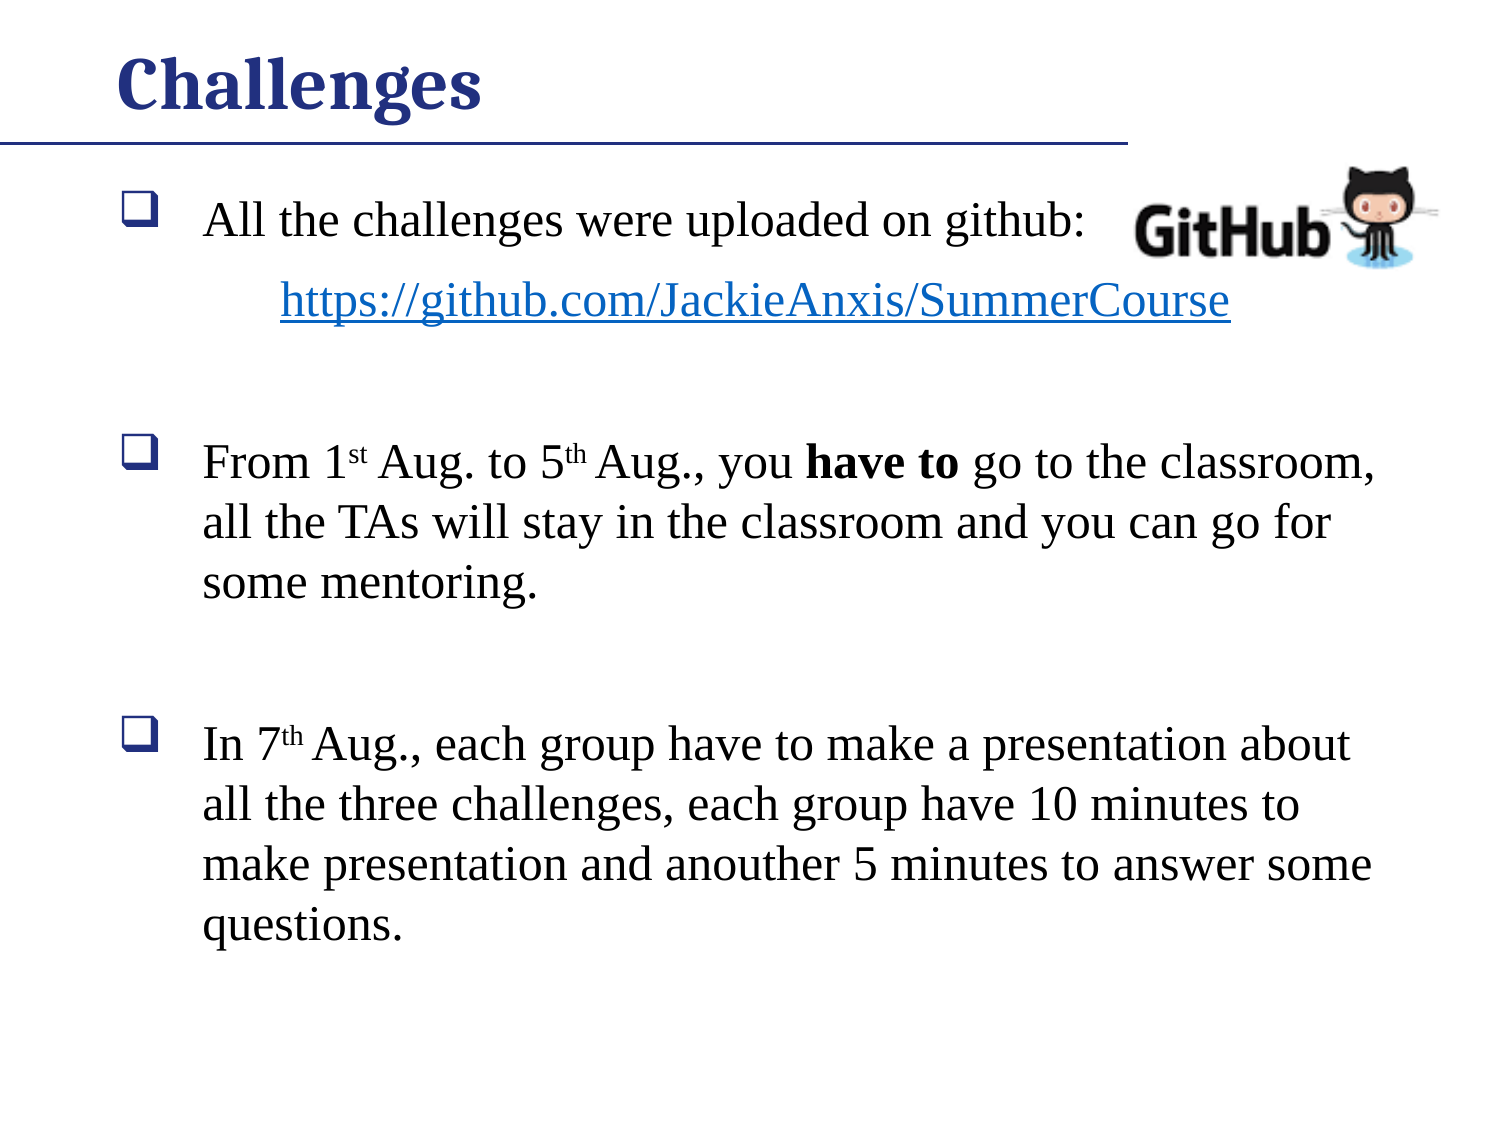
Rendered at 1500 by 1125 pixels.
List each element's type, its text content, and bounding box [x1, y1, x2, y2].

list All the challenges were uploaded on github: https://github.com/JackieAnxis/SummerCourse From 1st Aug. to 5th Aug., you have to go to the classroom, all the TAs will stay in the classroom and you can go for some mentoring. In 7th Aug., each group have to make a presentation about all the three challenges, each group have 10 minutes to make presentation and anouther 5 minutes to answer some questions. [103, 178, 1397, 1094]
title Challenges [103, 37, 1483, 161]
picture [1127, 122, 1447, 312]
